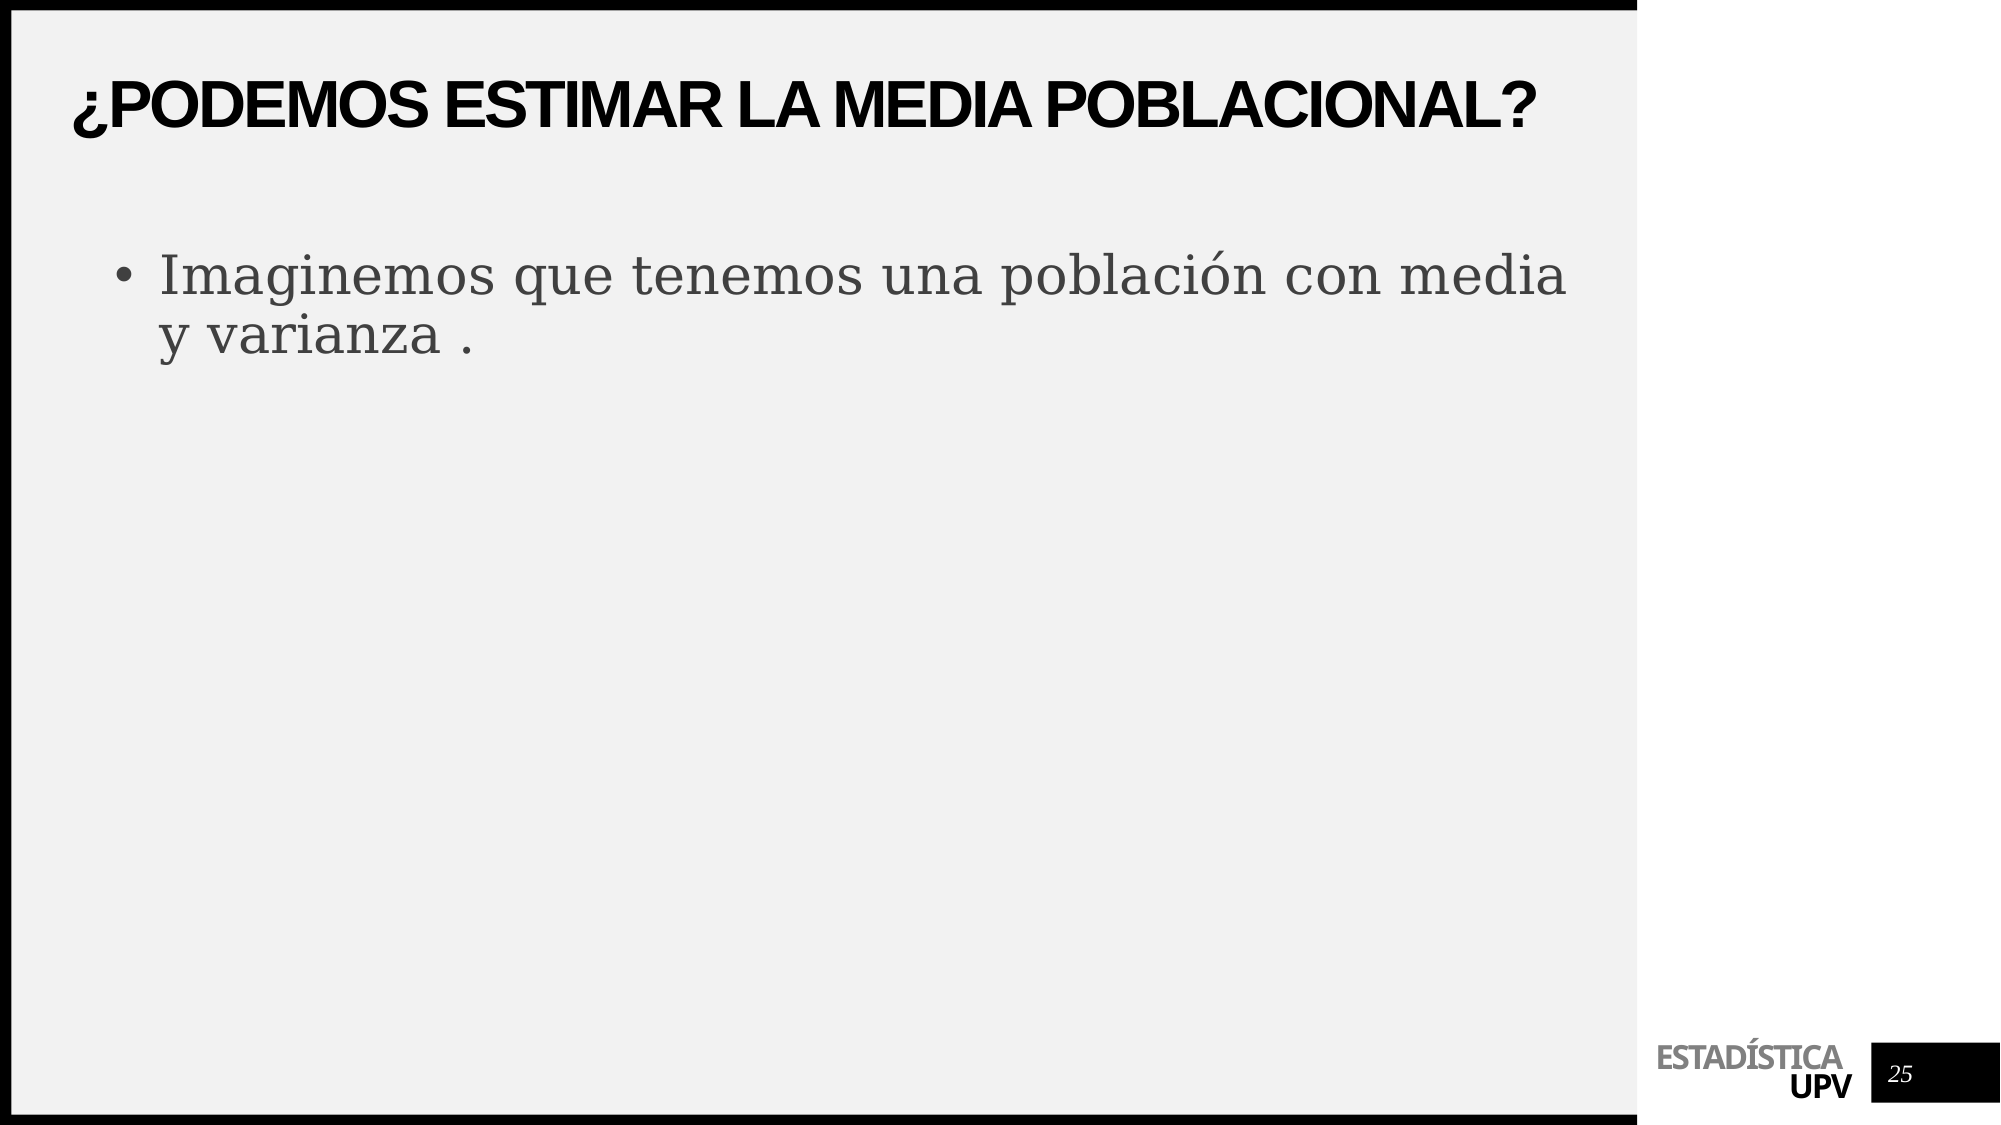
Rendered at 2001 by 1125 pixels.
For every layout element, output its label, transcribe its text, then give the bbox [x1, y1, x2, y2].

slide_number 25 [1877, 1050, 1924, 1096]
title ¿podemos estimar la media poblacional? [70, 70, 1580, 142]
